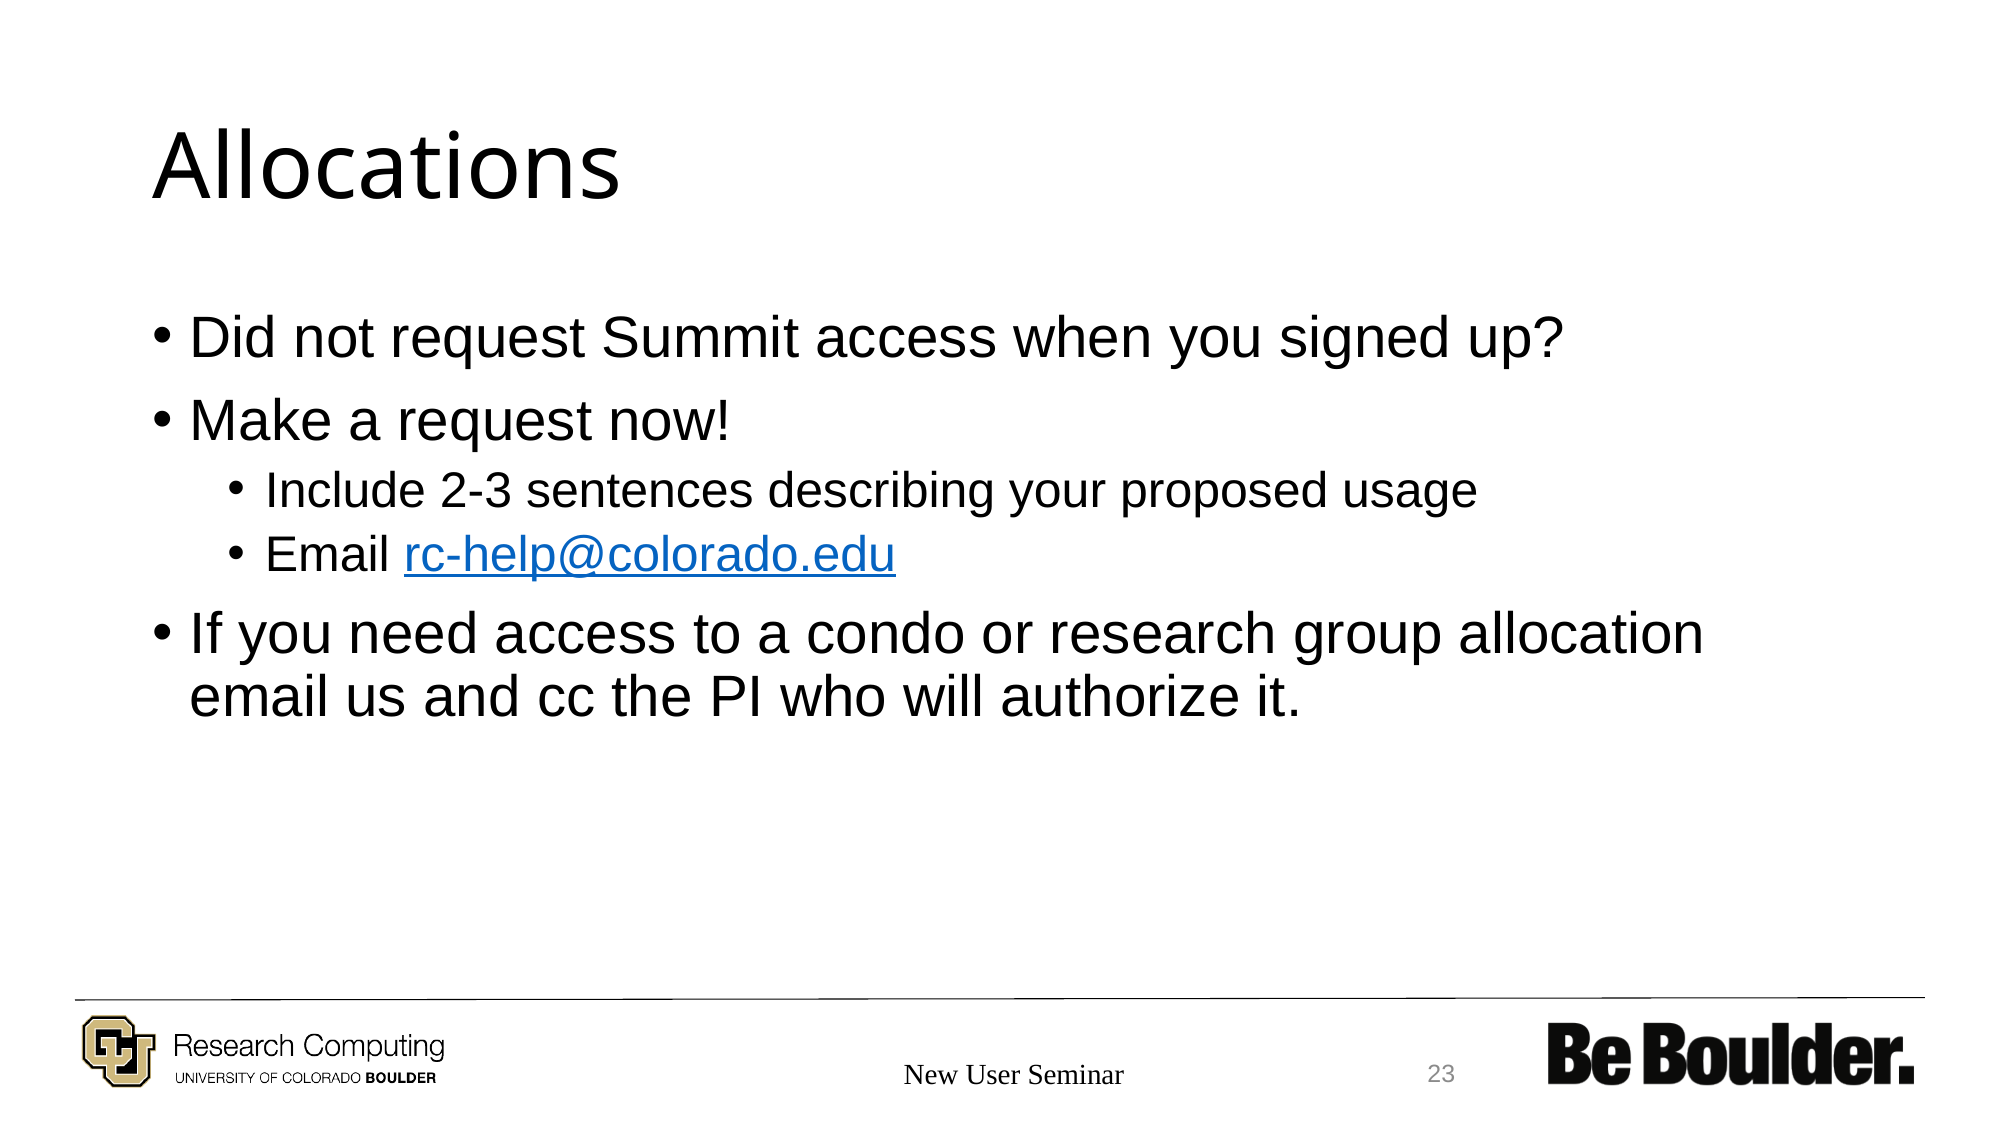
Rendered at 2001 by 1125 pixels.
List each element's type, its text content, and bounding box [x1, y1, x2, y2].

slide_number 23 [1412, 1042, 1525, 1103]
title Allocations [137, 59, 1863, 278]
list Did not request Summit access when you signed up? Make a request now! Include 2-3 sentences describing your proposed usage Email rc-help@colorado.edu If you need access to a condo or research group allocation email us and cc the PI who will authorize it. [137, 299, 1863, 983]
picture [1524, 1015, 1938, 1088]
footer New User Seminar [676, 1042, 1352, 1103]
picture [81, 1015, 444, 1088]
